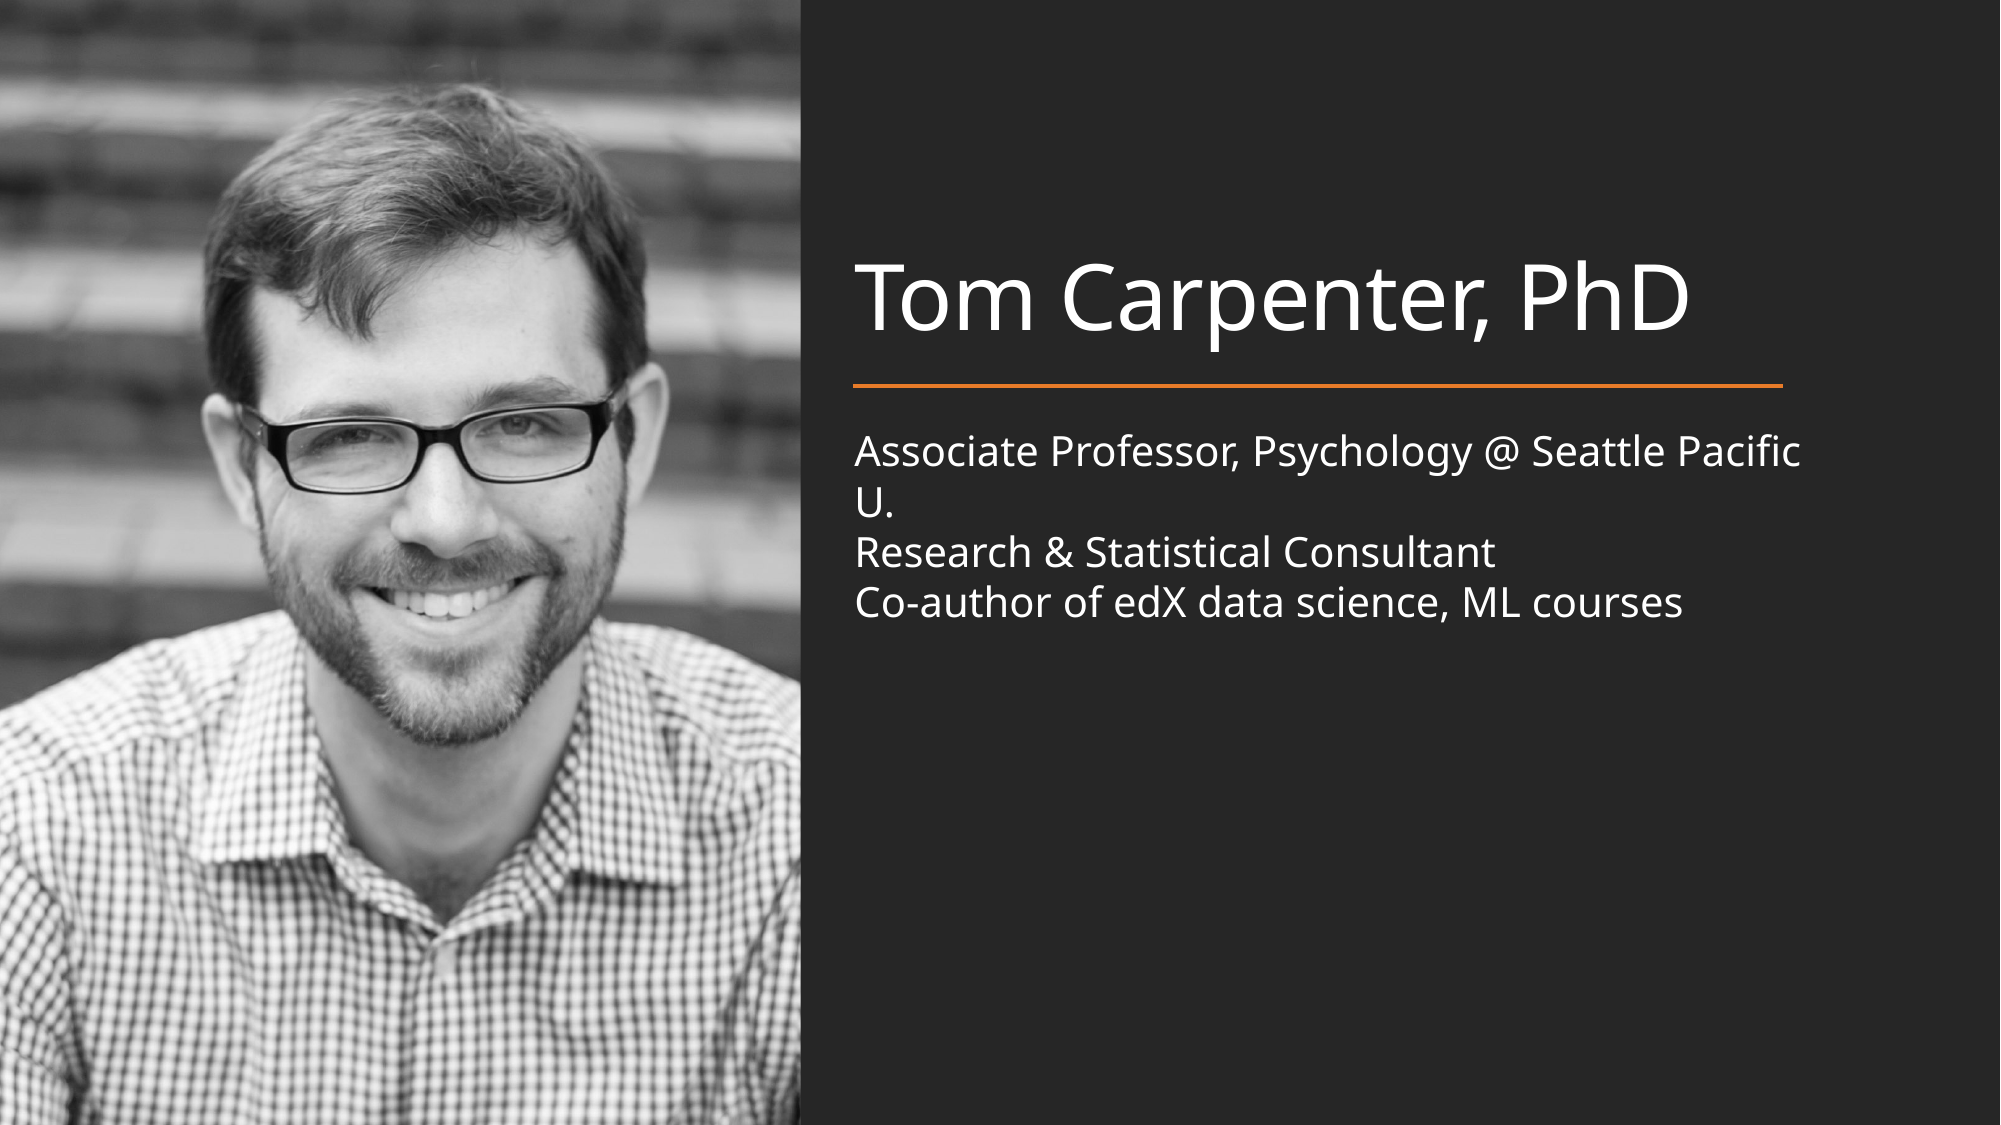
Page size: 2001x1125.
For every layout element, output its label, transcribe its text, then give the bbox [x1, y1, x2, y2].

text_box [808, 0, 2000, 1125]
text_box [969, 448, 1685, 724]
list Associate Professor, Psychology @ Seattle Pacific U. Research & Statistical Consultant Co-author of edX data science, ML courses [839, 417, 1820, 966]
picture [0, 0, 802, 1125]
title Tom Carpenter, PhD [839, 84, 1820, 308]
title Tom Carpenter, PhD [839, 322, 1820, 359]
